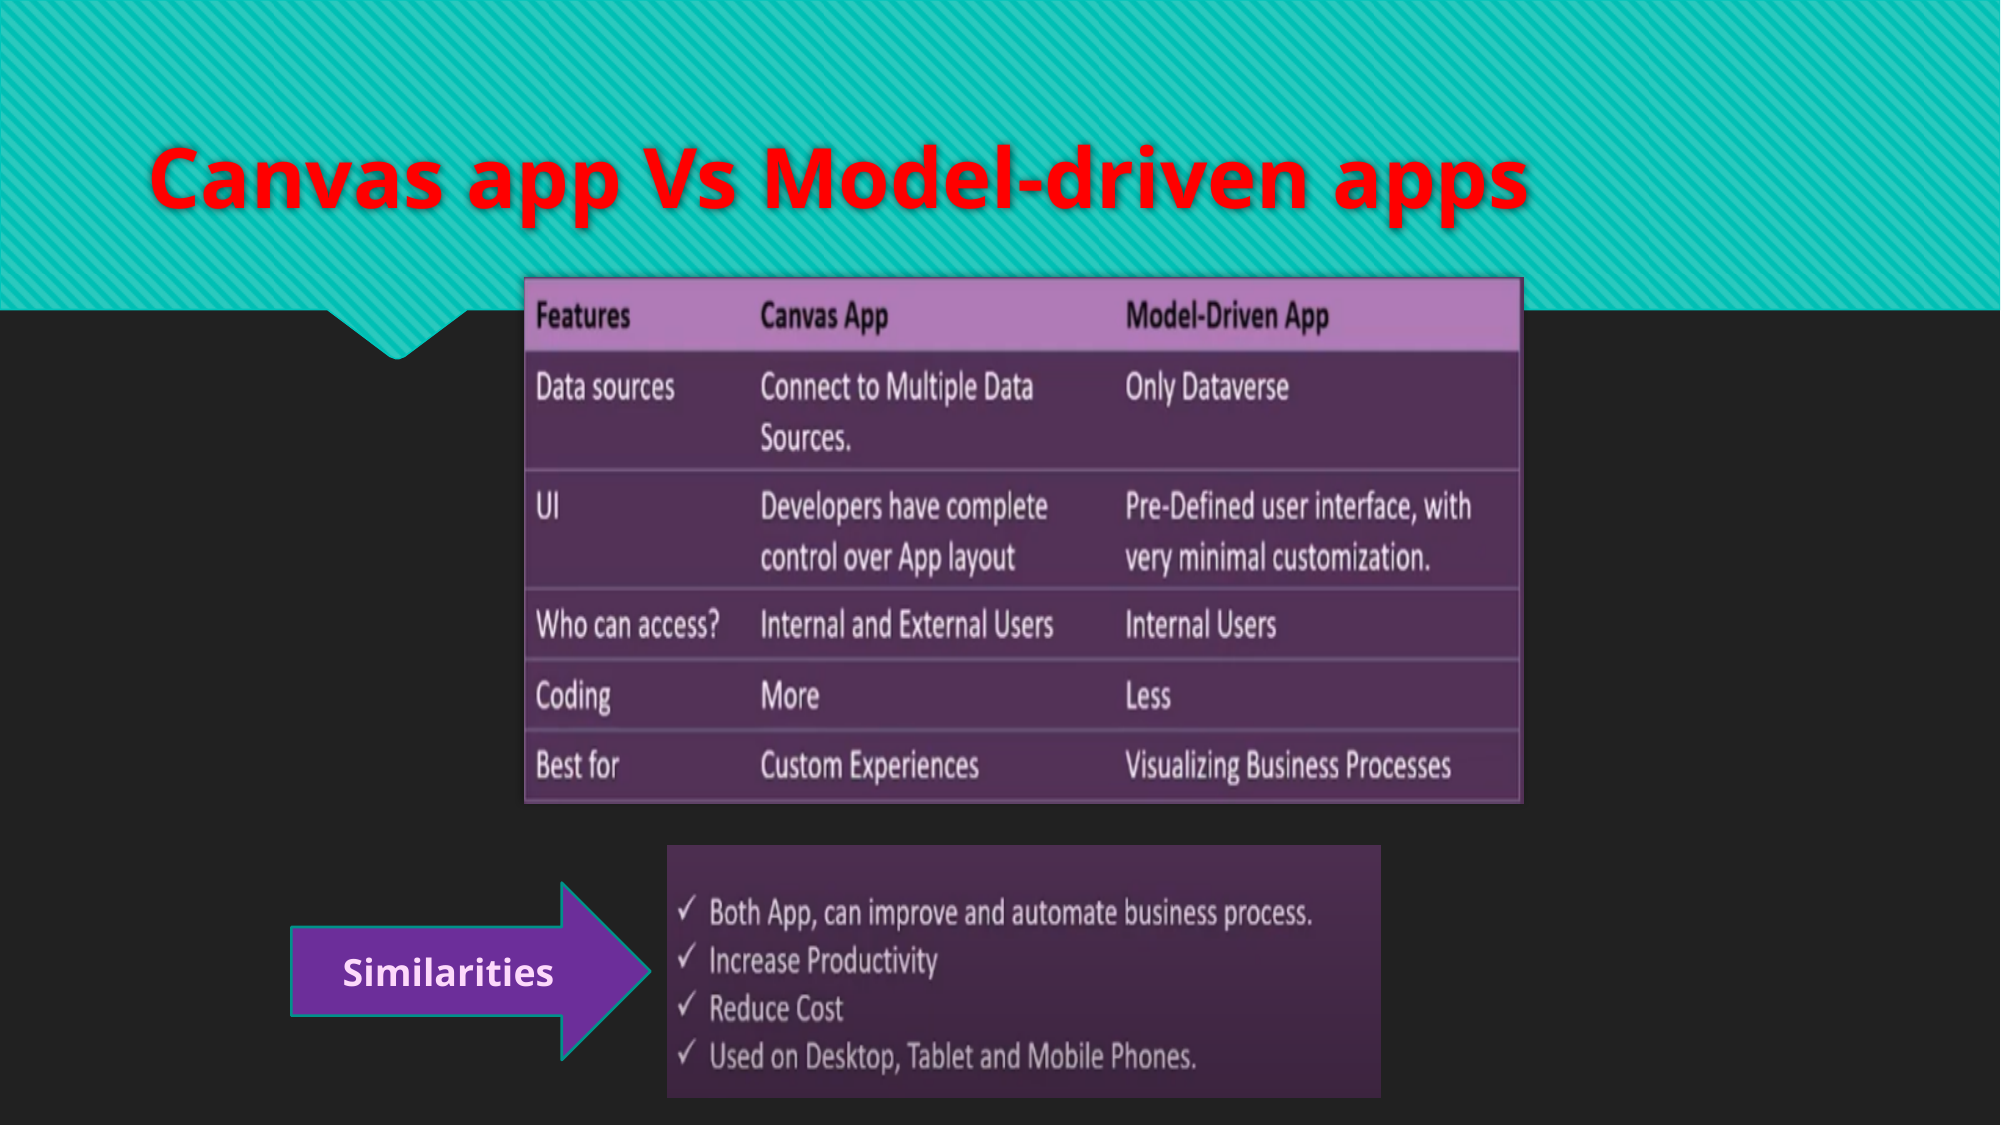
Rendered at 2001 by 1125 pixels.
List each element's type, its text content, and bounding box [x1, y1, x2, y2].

title Canvas app Vs Model-driven apps [132, 73, 1868, 233]
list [523, 276, 1524, 804]
picture [667, 844, 1381, 1098]
text_box Similarities [290, 881, 652, 1062]
